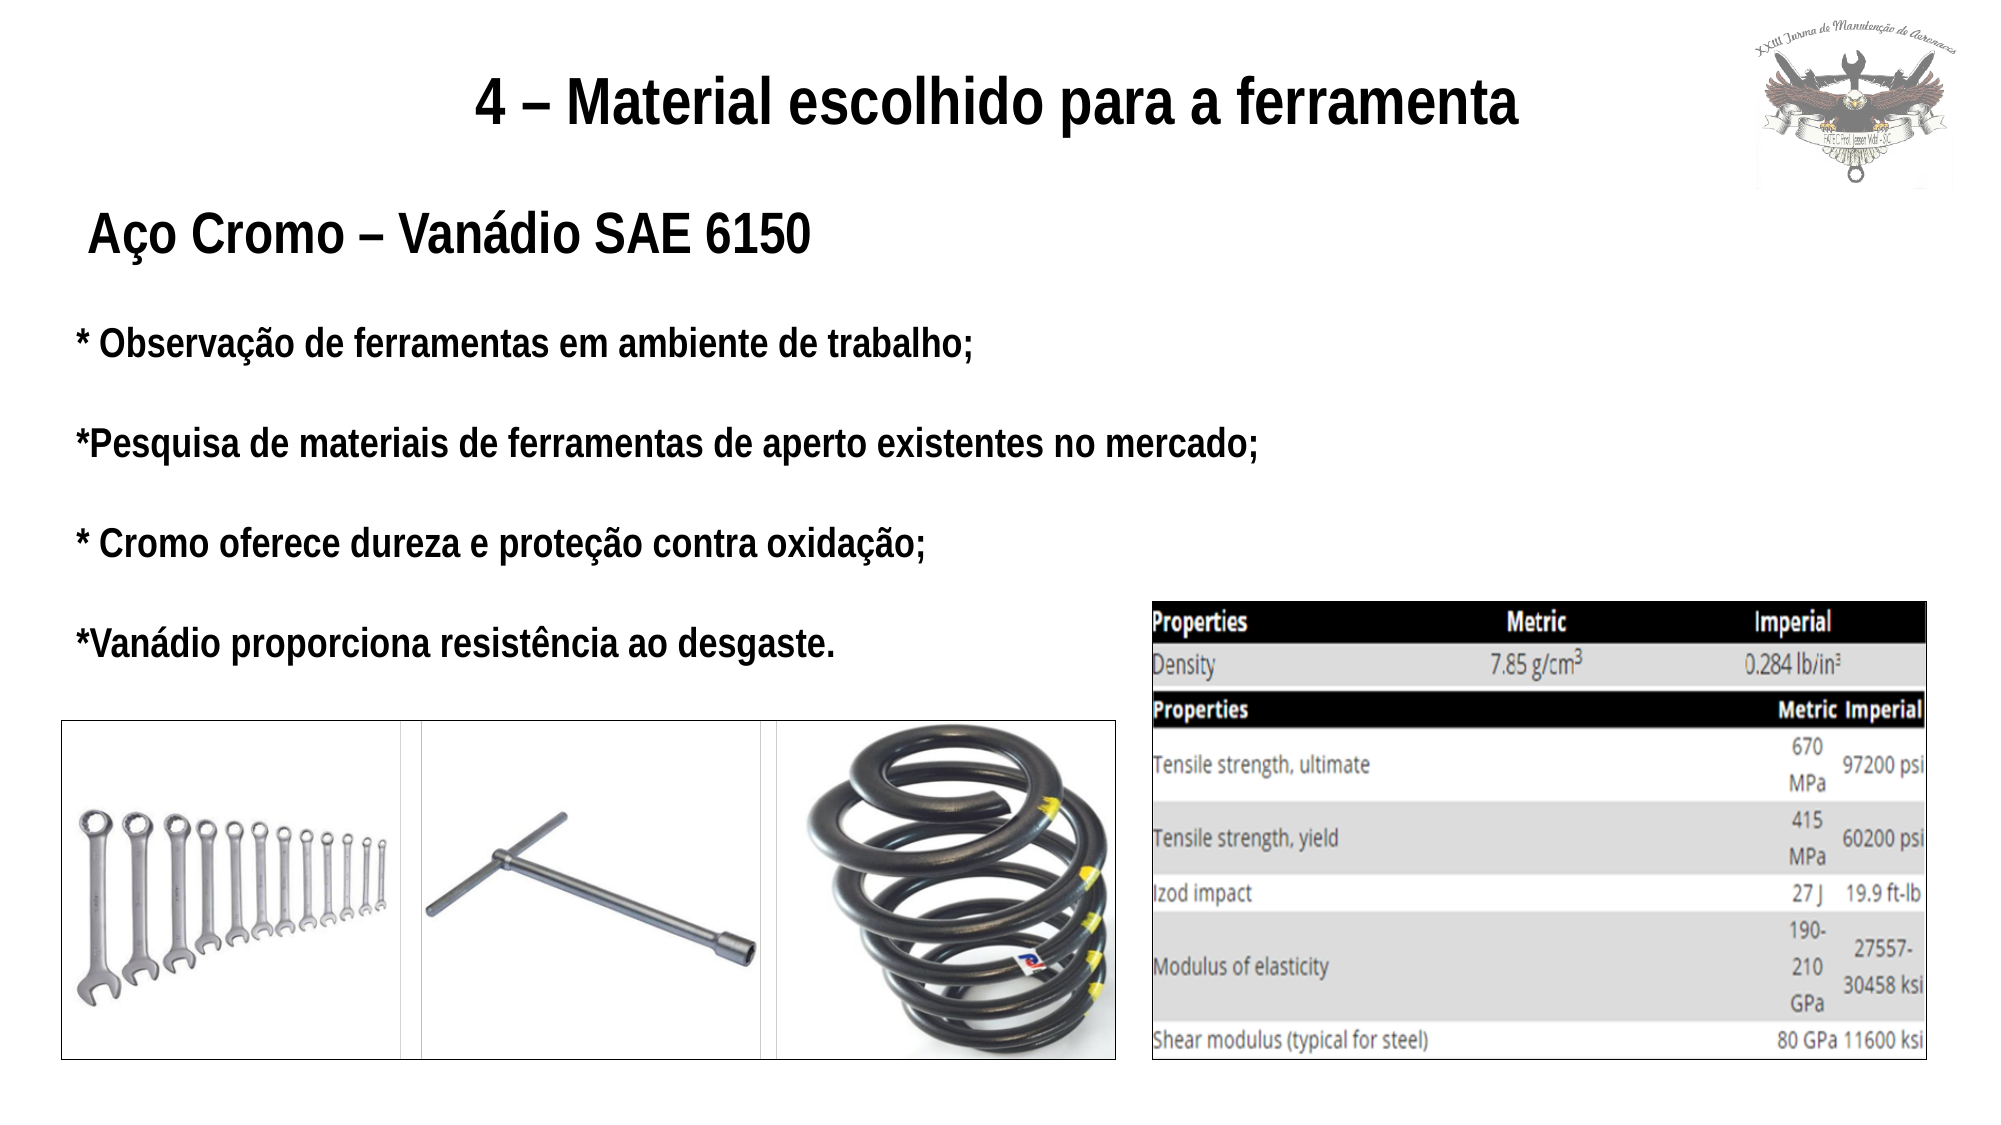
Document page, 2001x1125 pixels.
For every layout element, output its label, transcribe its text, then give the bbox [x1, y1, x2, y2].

text_box 4 – Material escolhido para a ferramenta [460, 50, 1536, 146]
text_box Aço Cromo – Vanádio SAE 6150 * Observação de ferramentas em ambiente de trabalho; *Pesquisa de materiais de ferramentas de aperto existentes no mercado; * Cromo oferece dureza e proteção contra oxidação; *Vanádio proporciona resistência ao desgaste. [61, 117, 1364, 673]
picture [61, 720, 1116, 1060]
picture [1152, 601, 1927, 1060]
picture [1719, 8, 2000, 195]
